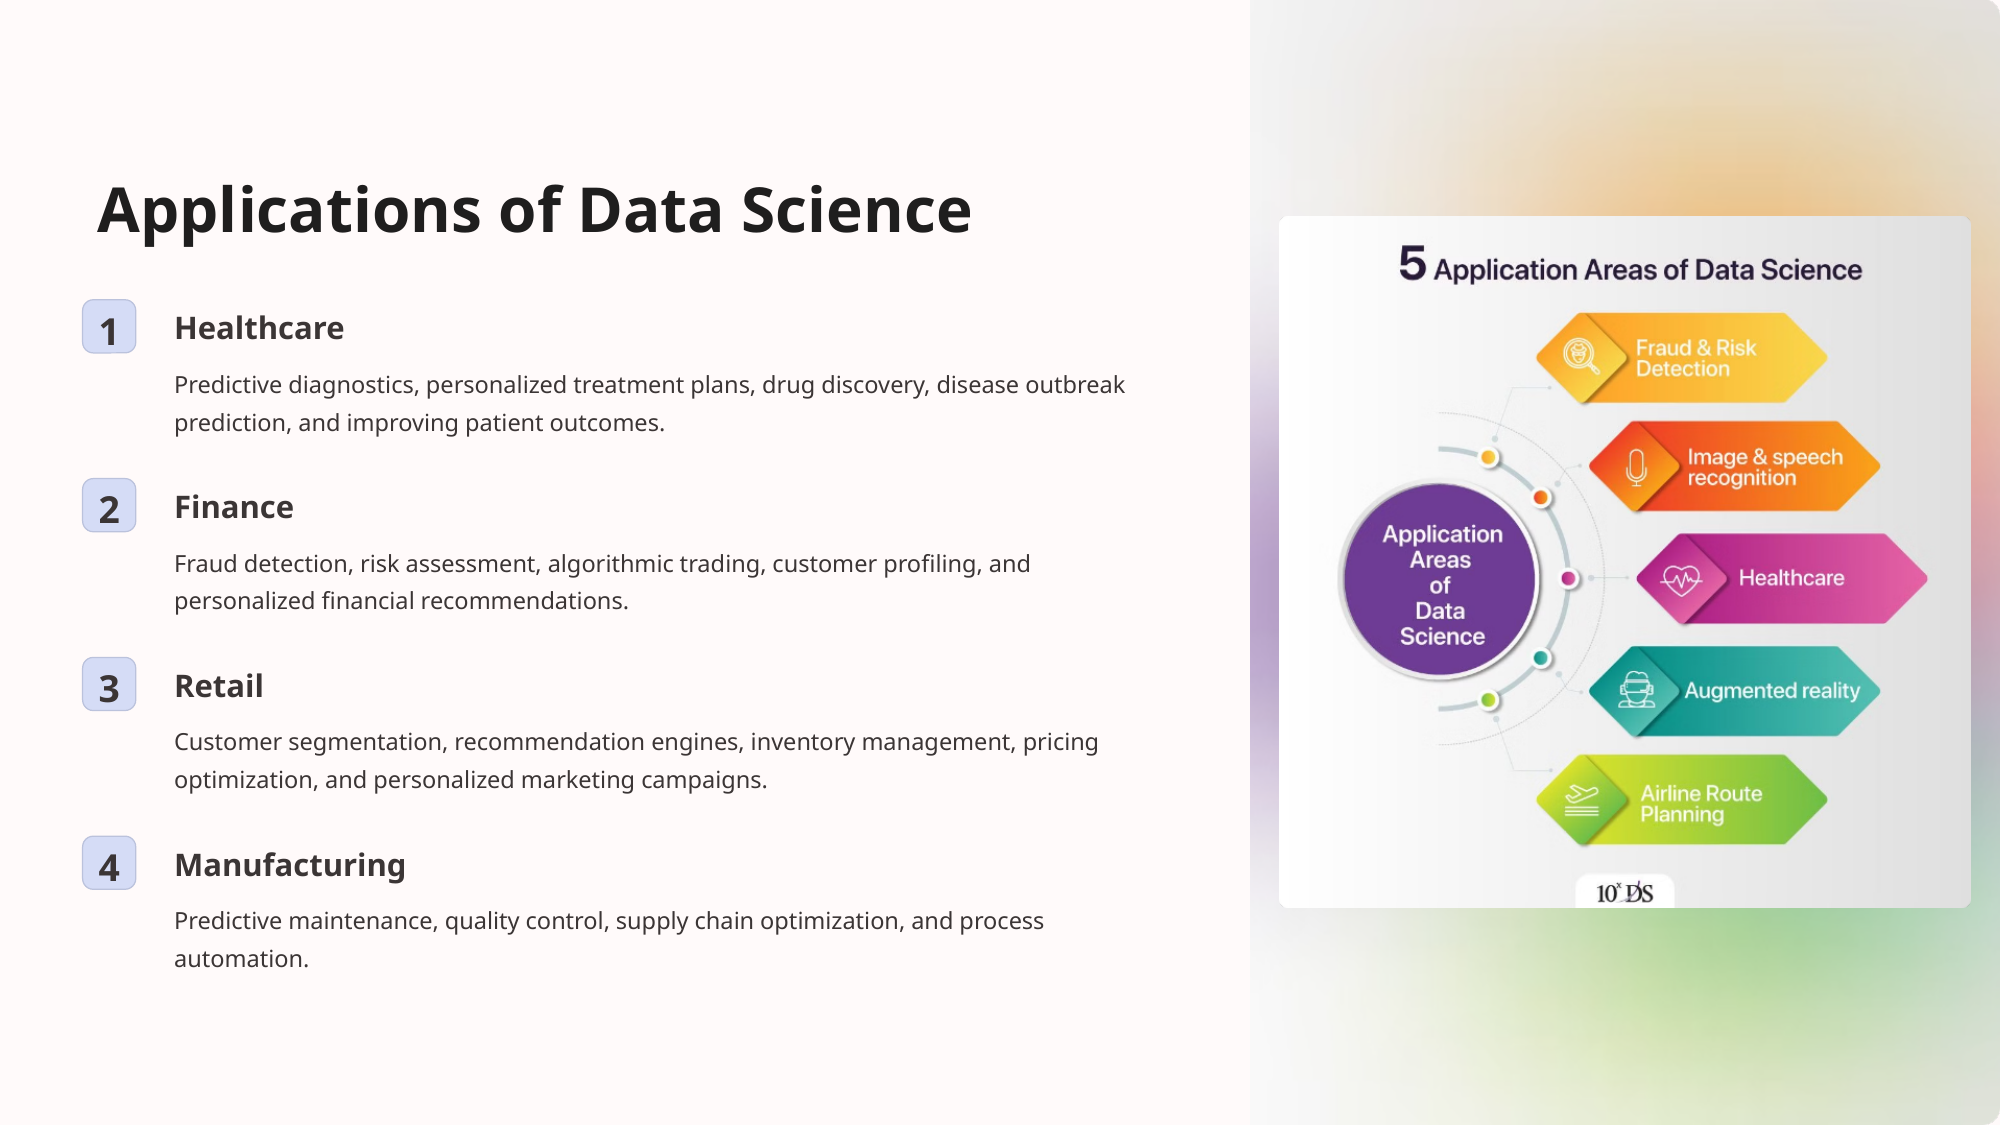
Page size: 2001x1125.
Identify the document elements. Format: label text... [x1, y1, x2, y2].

text_box [82, 657, 136, 711]
picture [1249, 0, 2000, 1125]
text_box [82, 478, 136, 532]
text_box Retail [159, 657, 471, 697]
text_box Fraud detection, risk assessment, algorithmic trading, customer profiling, and personalized financial recommendations. [159, 531, 1168, 608]
text_box Predictive maintenance, quality control, supply chain optimization, and process automation. [159, 889, 1168, 965]
text_box 4 [97, 844, 121, 882]
text_box 3 [98, 665, 121, 703]
text_box Healthcare [159, 299, 471, 339]
text_box 2 [98, 486, 121, 524]
text_box 1 [101, 307, 117, 345]
text_box Customer segmentation, recommendation engines, inventory management, pricing optimization, and personalized marketing campaigns. [159, 710, 1168, 786]
text_box Manufacturing [159, 836, 471, 875]
text_box Applications of Data Science [82, 160, 986, 238]
text_box Finance [159, 478, 471, 518]
text_box [82, 836, 136, 890]
text_box [82, 299, 136, 353]
text_box [0, 0, 1249, 1125]
text_box Predictive diagnostics, personalized treatment plans, drug discovery, disease outbreak prediction, and improving patient outcomes. [159, 352, 1168, 429]
